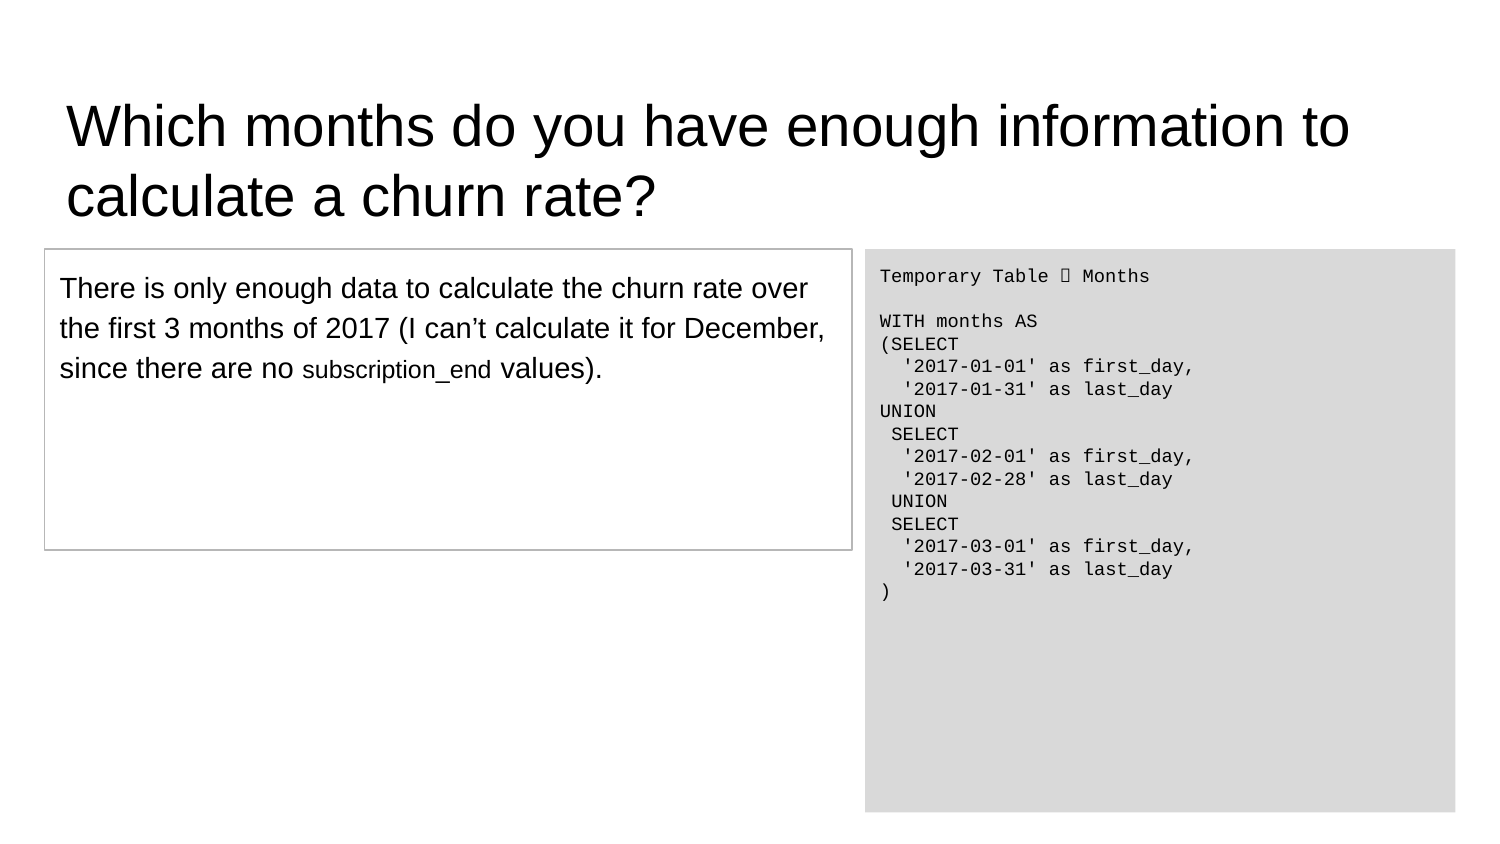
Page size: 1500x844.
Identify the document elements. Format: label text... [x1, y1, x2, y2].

text_box There is only enough data to calculate the churn rate over the first 3 months of 2017 (I can’t calculate it for December, since there are no subscription_end values). [44, 249, 852, 550]
title Which months do you have enough information to calculate a churn rate? [51, 72, 1449, 167]
text_box Temporary Table  Months WITH months AS (SELECT '2017-01-01' as first_day, '2017-01-31' as last_day UNION SELECT '2017-02-01' as first_day, '2017-02-28' as last_day UNION SELECT '2017-03-01' as first_day, '2017-03-31' as last_day ) [865, 249, 1456, 813]
